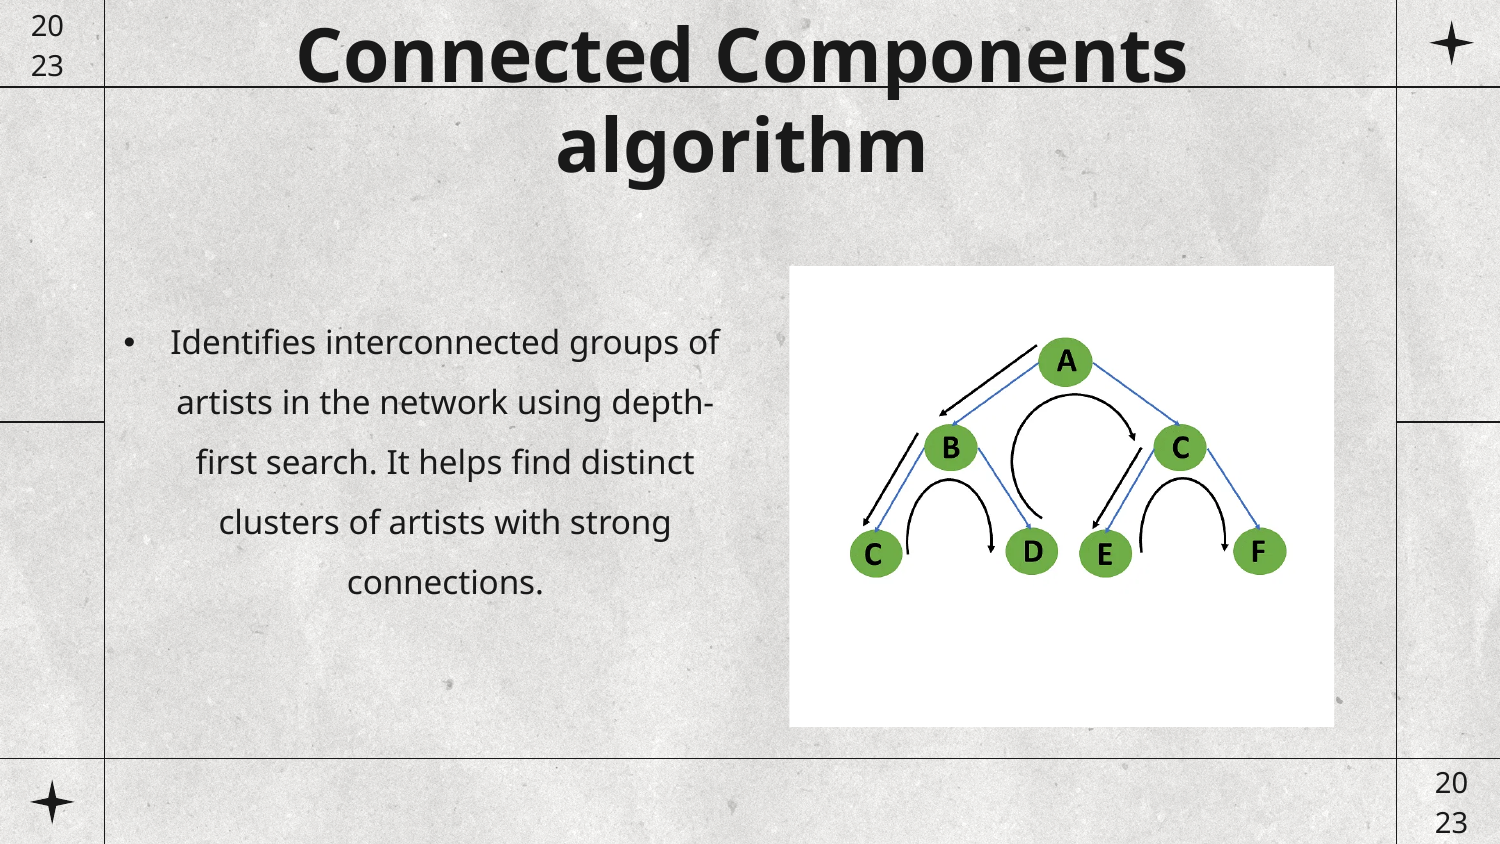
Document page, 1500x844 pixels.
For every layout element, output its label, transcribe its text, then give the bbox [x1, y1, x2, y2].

picture [0, 759, 104, 844]
picture [0, 0, 104, 86]
picture [1397, 759, 1500, 844]
picture [105, 0, 1396, 86]
subtitle Identifies interconnected groups of artists in the network using depth-first search. It helps find distinct clusters of artists with strong connections. [94, 210, 750, 693]
title Connected Components algorithm [118, 100, 1382, 203]
picture [105, 759, 1396, 844]
picture [1397, 88, 1500, 421]
picture [0, 88, 104, 421]
picture [1397, 0, 1500, 86]
picture [105, 88, 1396, 758]
picture [0, 423, 104, 758]
picture [1397, 423, 1500, 758]
